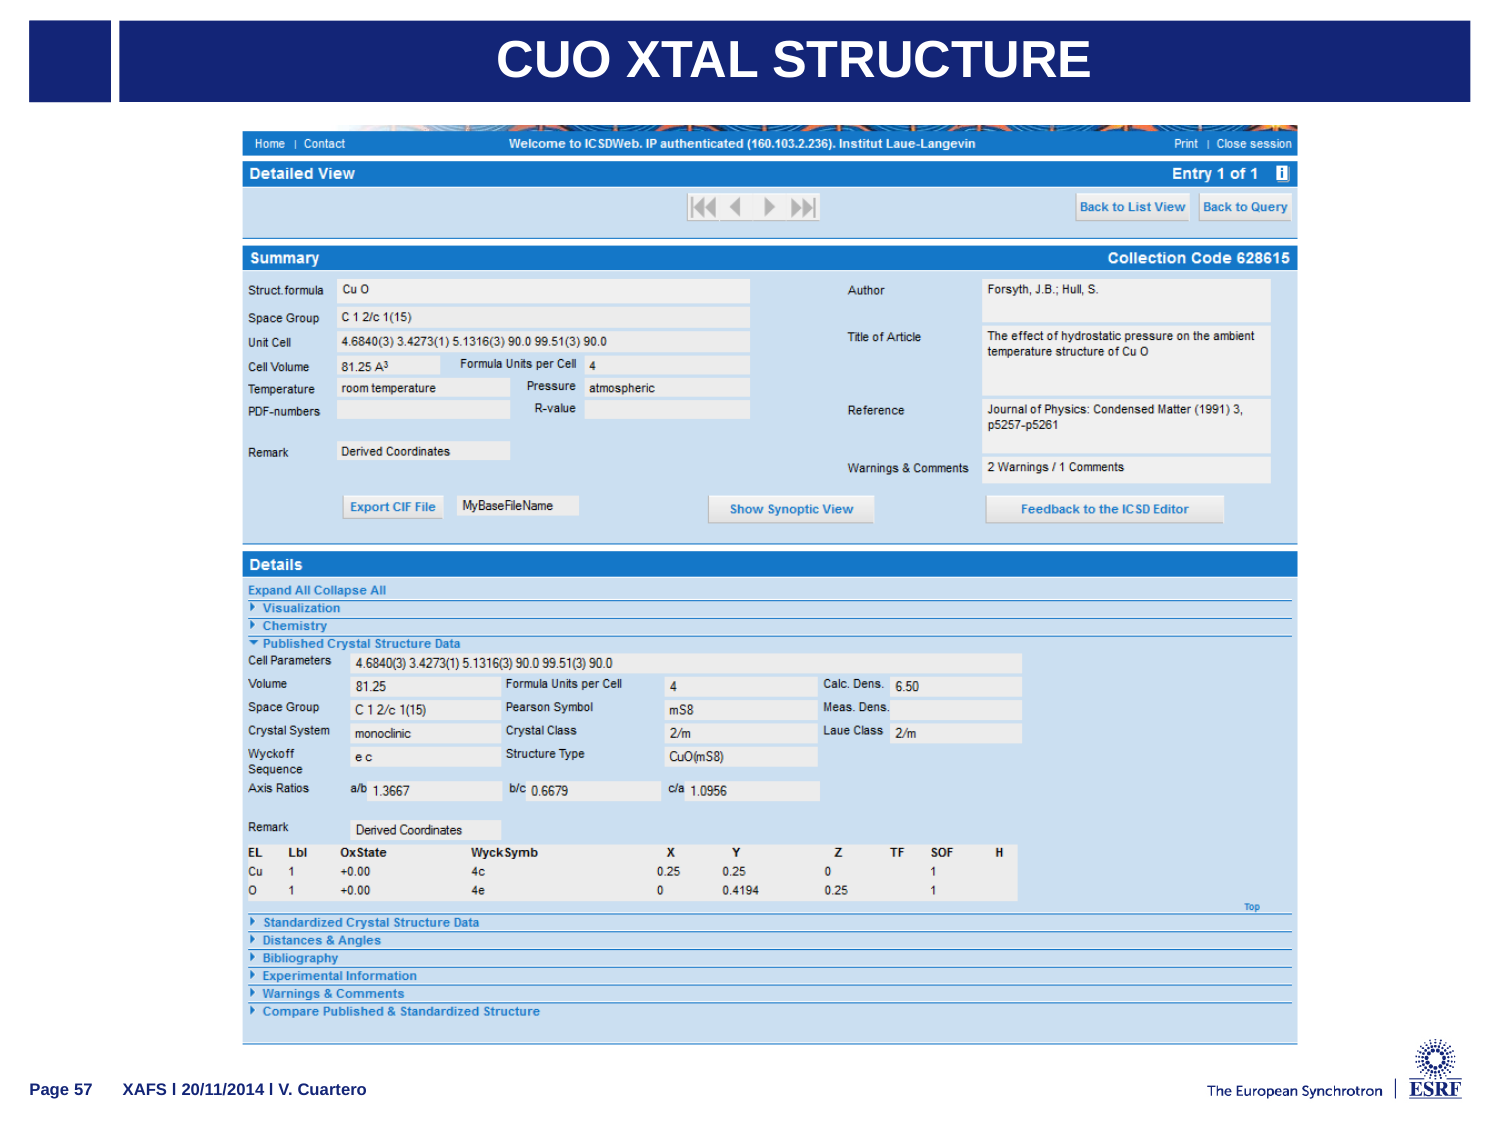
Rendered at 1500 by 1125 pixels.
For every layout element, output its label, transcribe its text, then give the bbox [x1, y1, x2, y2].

footer XAFS l 20/11/2014 l V. Cuartero [118, 1063, 1122, 1099]
title Cuo xtal structure [119, 20, 1471, 102]
slide_number Page 57 [29, 1063, 98, 1099]
picture [241, 125, 1500, 1125]
